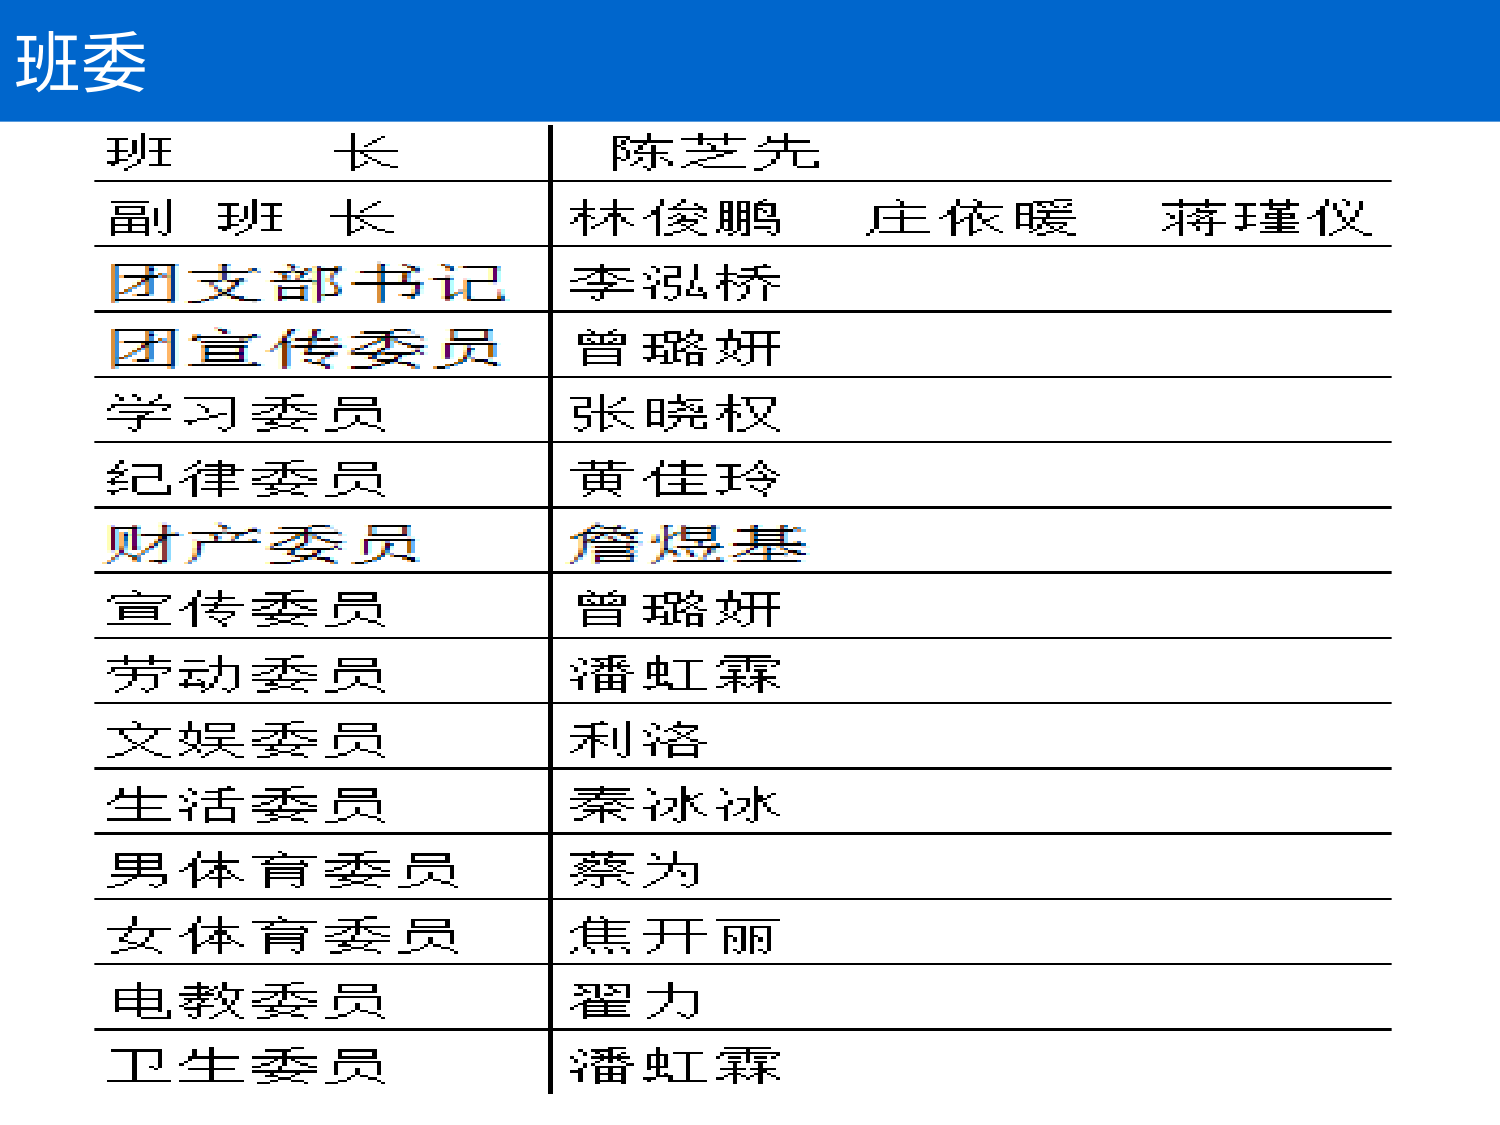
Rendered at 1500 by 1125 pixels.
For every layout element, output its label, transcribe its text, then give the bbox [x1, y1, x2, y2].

text_box 班委 [0, 0, 1500, 122]
picture [94, 125, 1392, 1094]
